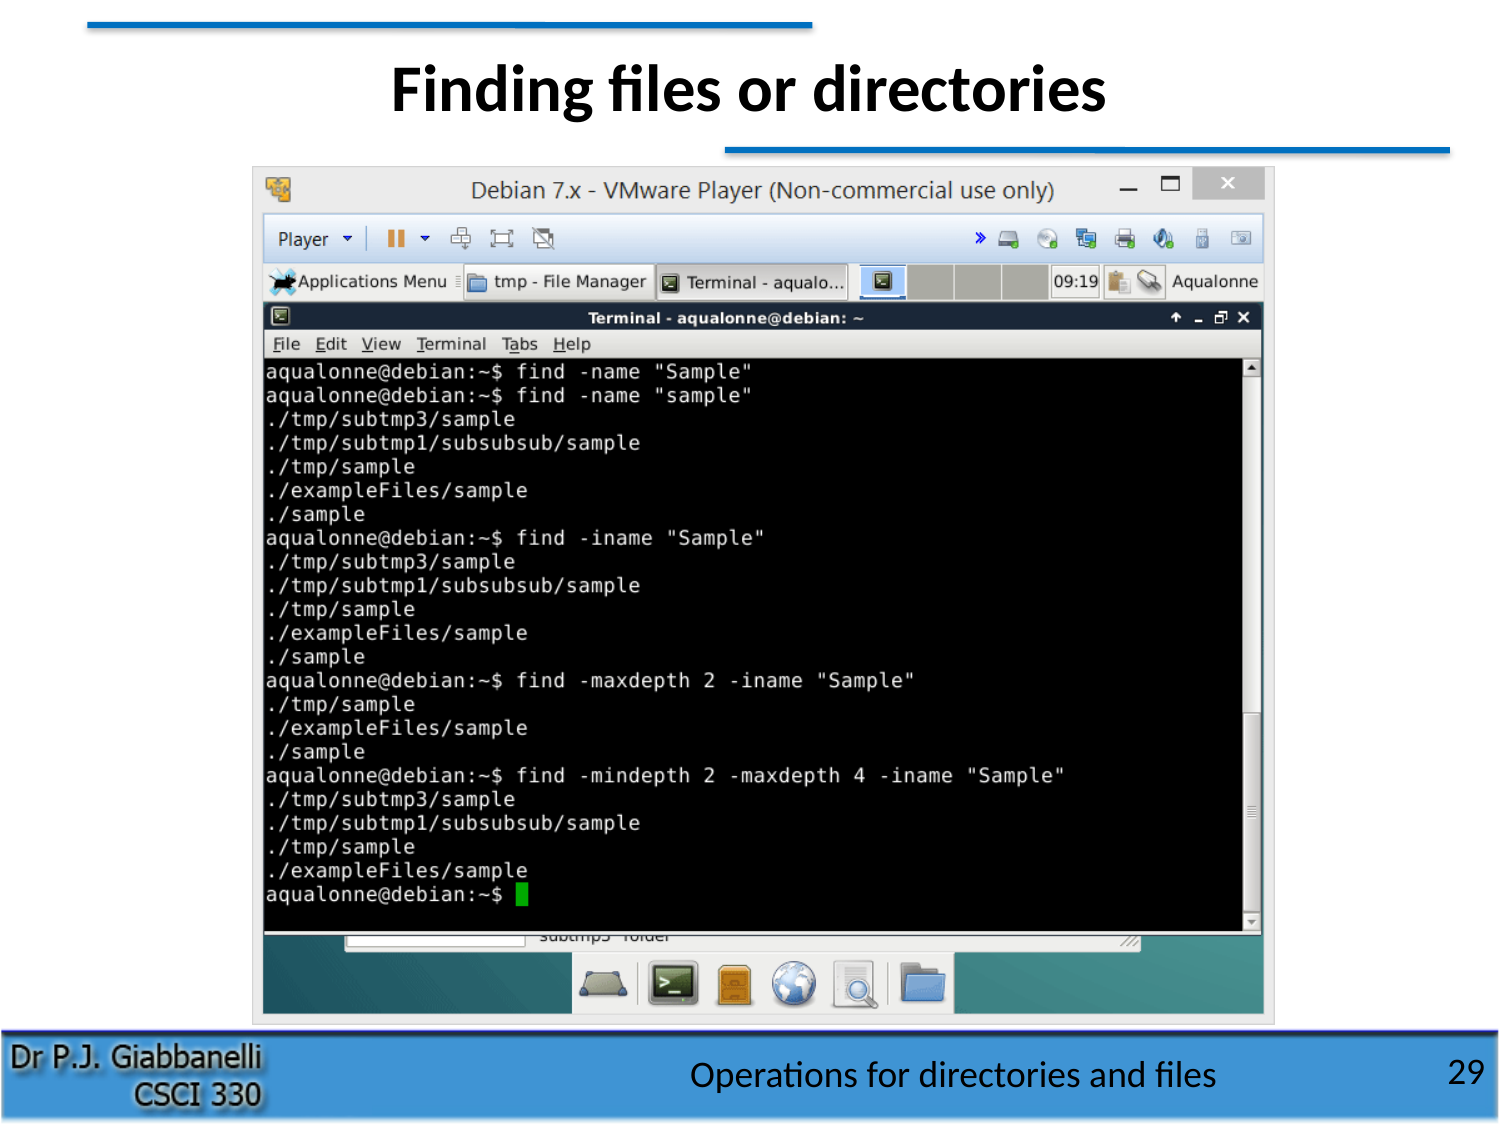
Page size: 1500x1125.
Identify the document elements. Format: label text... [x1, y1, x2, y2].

text_box Finding files or directories [0, 37, 1500, 133]
picture [0, 165, 1500, 1125]
